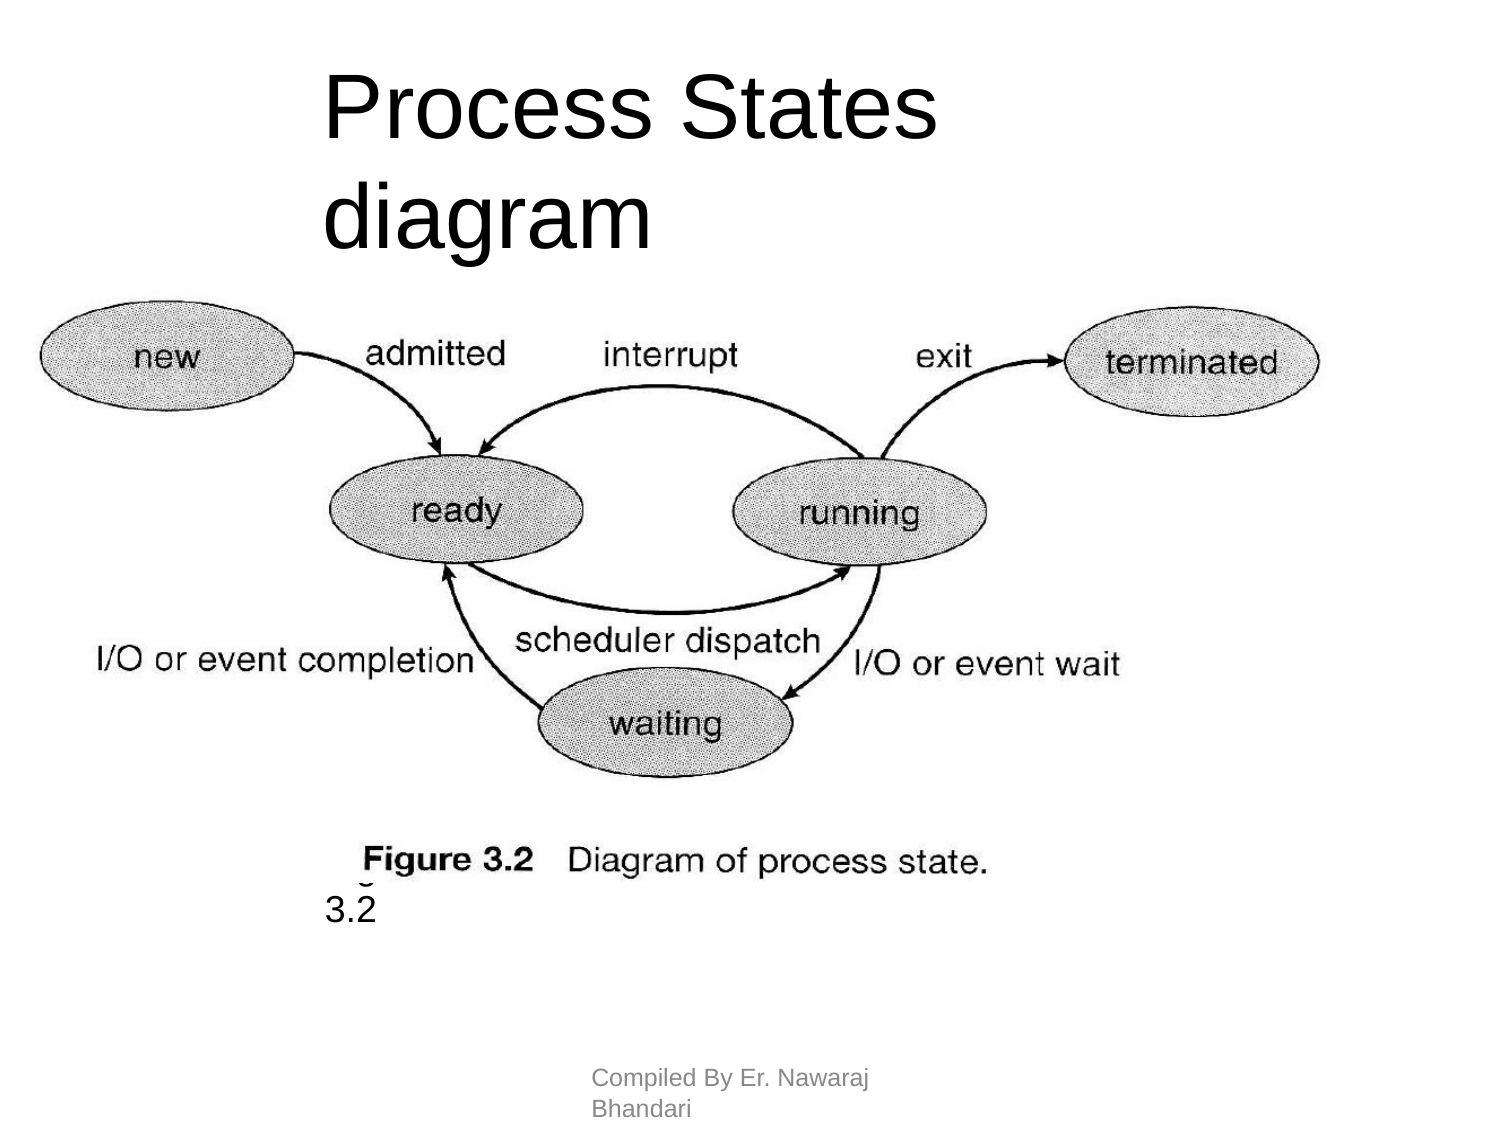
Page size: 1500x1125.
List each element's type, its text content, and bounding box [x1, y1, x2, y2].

text_box Figure 3.2 [324, 883, 476, 931]
footer Compiled By Er. Nawaraj Bhandari [589, 1060, 911, 1125]
text_box [33, 290, 1326, 883]
title Process States diagram [320, 44, 1180, 267]
